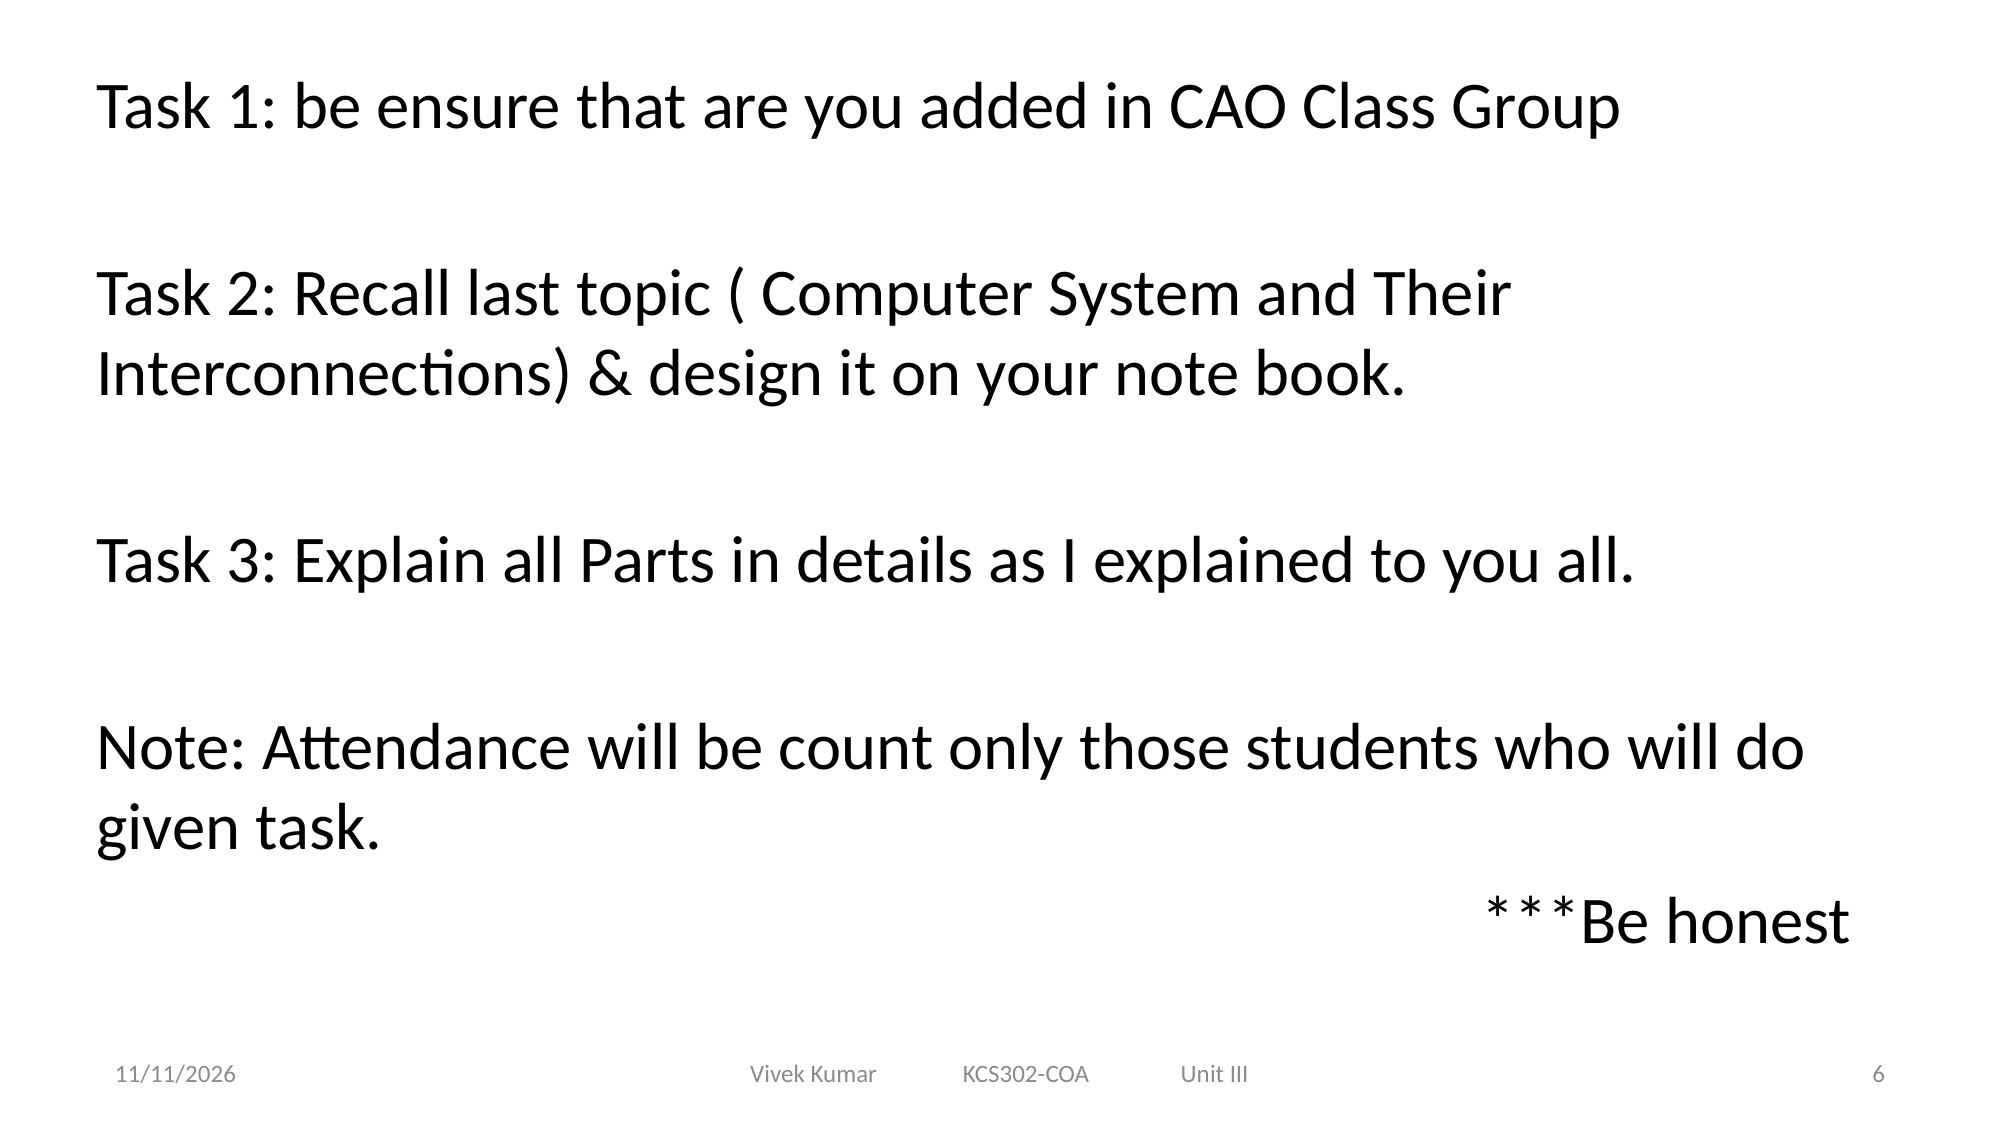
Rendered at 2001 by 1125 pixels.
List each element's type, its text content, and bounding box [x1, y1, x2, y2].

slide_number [99, 1042, 567, 1103]
slide_number 6 [1433, 1042, 1900, 1103]
list Task 1: be ensure that are you added in CAO Class Group Task 2: Recall last topic ( Computer System and Their Interconnections) & design it on your note book. Task 3: Explain all Parts in details as I explained to you all. Note: Attendance will be count only those students who will do given task. ***Be honest [81, 54, 1882, 1024]
footer Vivek Kumar KCS302-COA Unit III [683, 1042, 1317, 1103]
